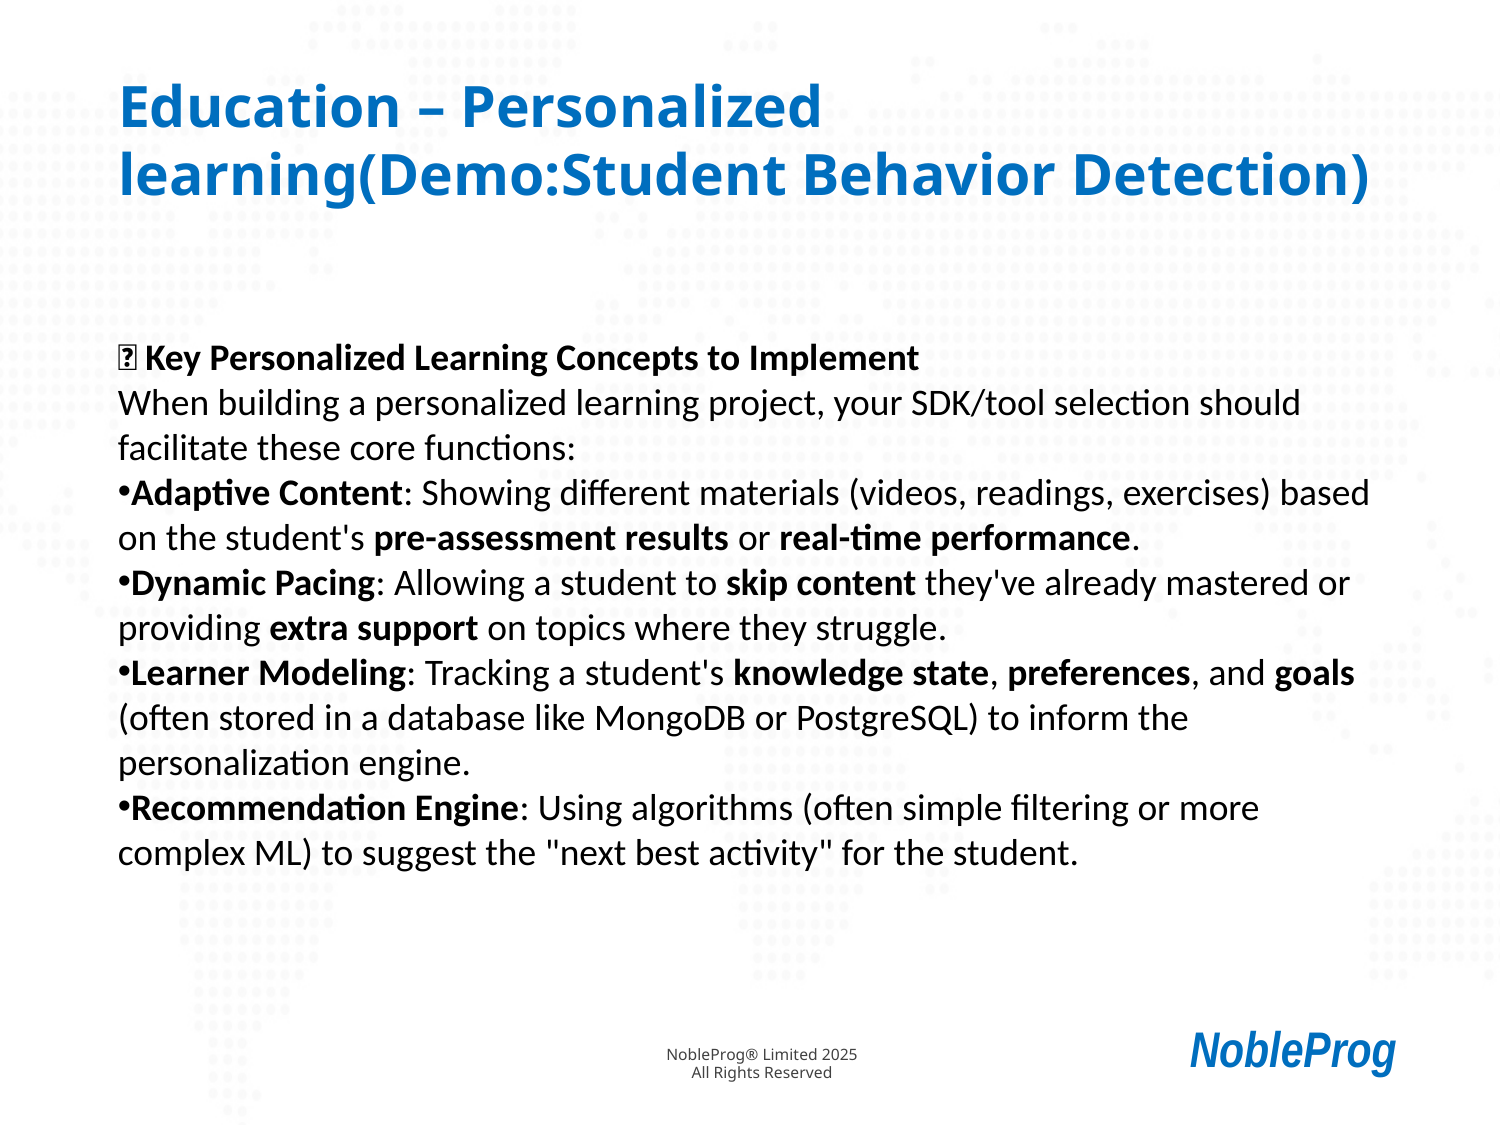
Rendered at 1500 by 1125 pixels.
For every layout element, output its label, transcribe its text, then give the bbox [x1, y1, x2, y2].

text_box 💡 Key Personalized Learning Concepts to Implement When building a personalized learning project, your SDK/tool selection should facilitate these core functions: Adaptive Content: Showing different materials (videos, readings, exercises) based on the student's pre-assessment results or real-time performance. Dynamic Pacing: Allowing a student to skip content they've already mastered or providing extra support on topics where they struggle. Learner Modeling: Tracking a student's knowledge state, preferences, and goals (often stored in a database like MongoDB or PostgreSQL) to inform the personalization engine. Recommendation Engine: Using algorithms (often simple filtering or more complex ML) to suggest the "next best activity" for the student. [103, 326, 1409, 881]
title Education – Personalized learning(Demo:Student Behavior Detection) [103, 29, 1397, 248]
